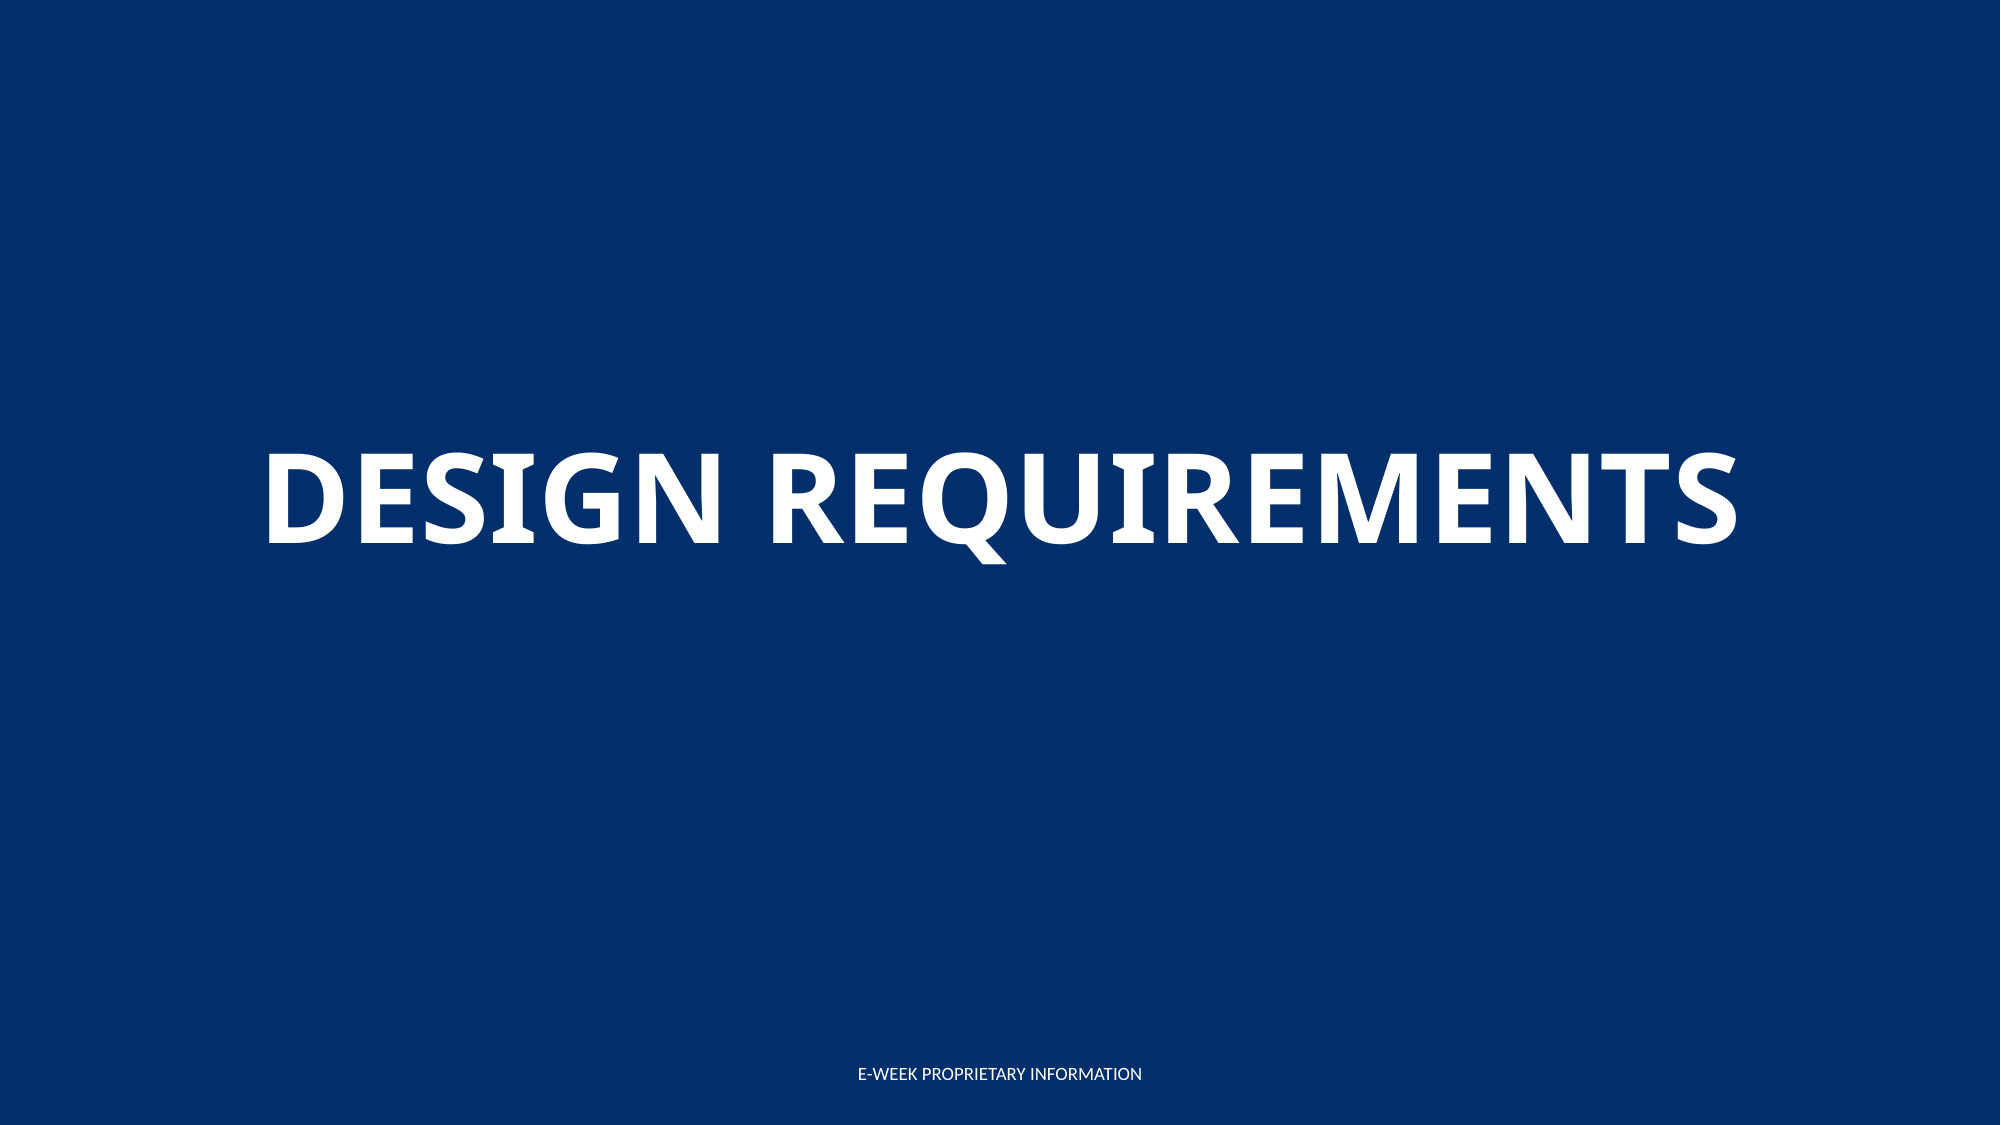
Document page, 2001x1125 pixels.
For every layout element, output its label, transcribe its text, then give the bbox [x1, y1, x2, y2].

list DESIGN REQUIREMENTS [123, 428, 1877, 571]
